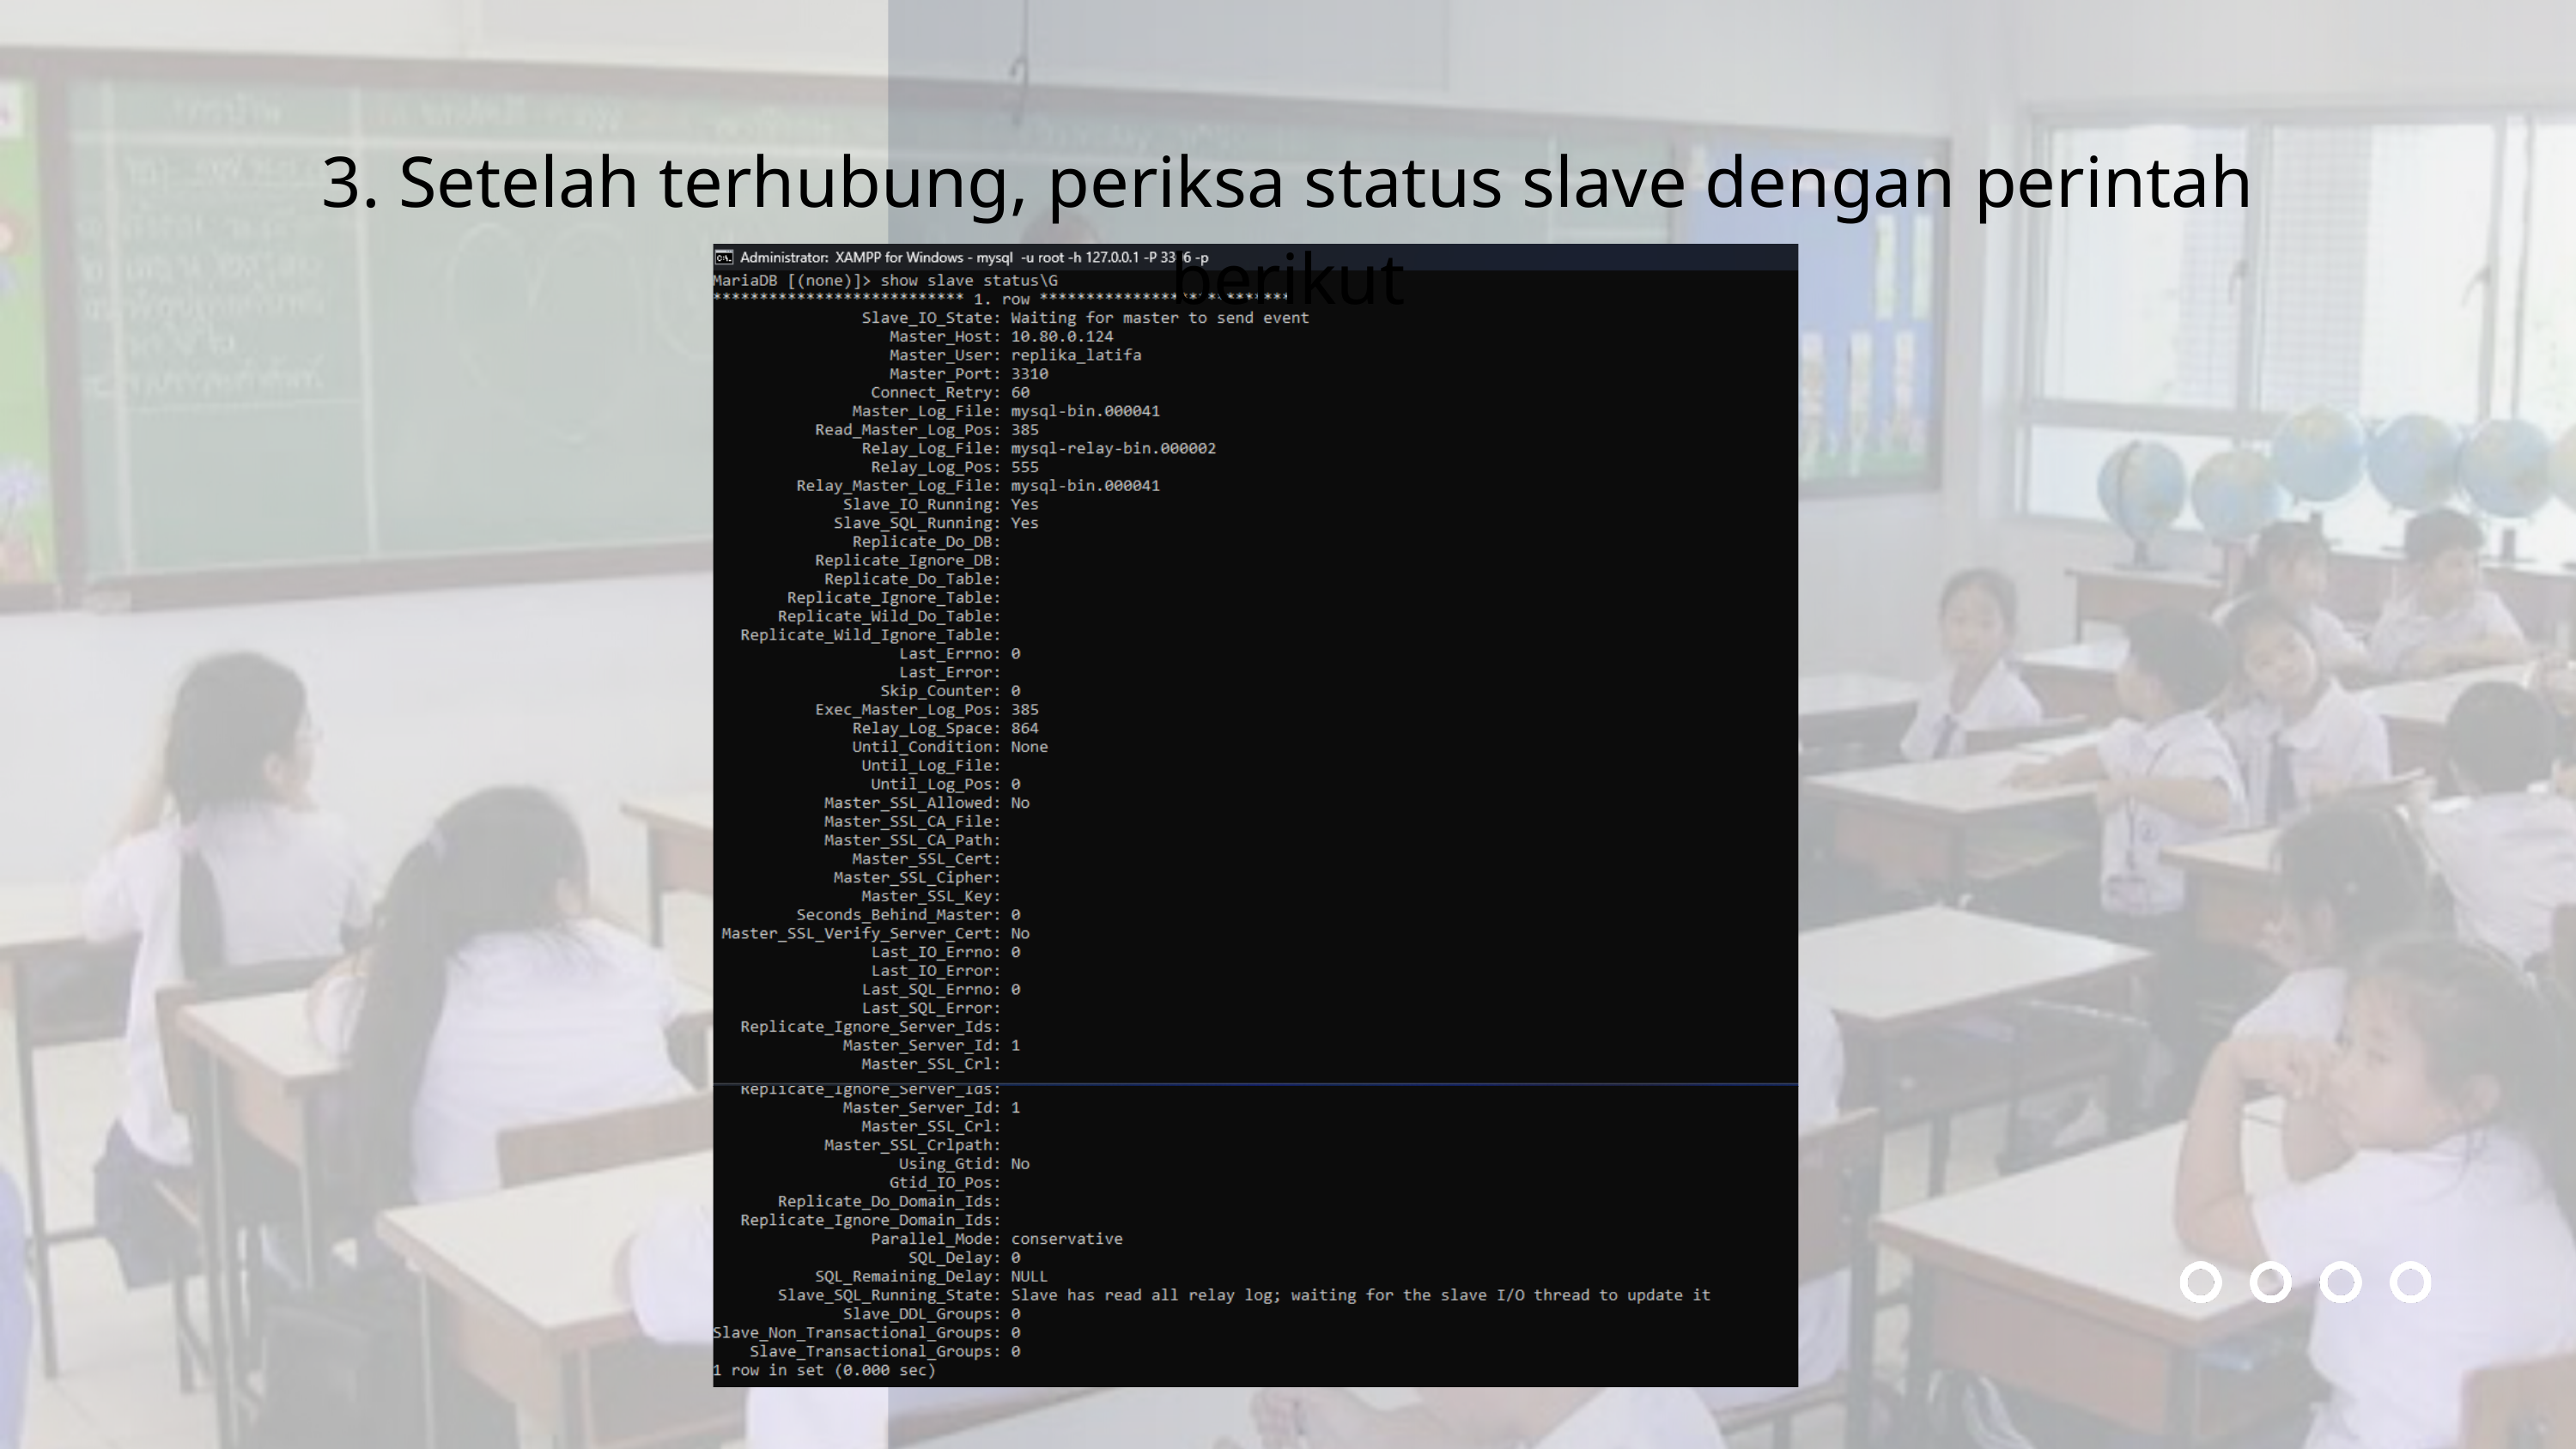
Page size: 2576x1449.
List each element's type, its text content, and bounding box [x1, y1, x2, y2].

text_box [713, 319, 1799, 1086]
text_box [2179, 1261, 2432, 1303]
text_box 3. Setelah terhubung, periksa status slave dengan perintah berikut [270, 123, 2306, 319]
text_box [713, 1086, 1799, 1387]
text_box [888, 0, 2576, 1449]
text_box [0, 0, 888, 1449]
